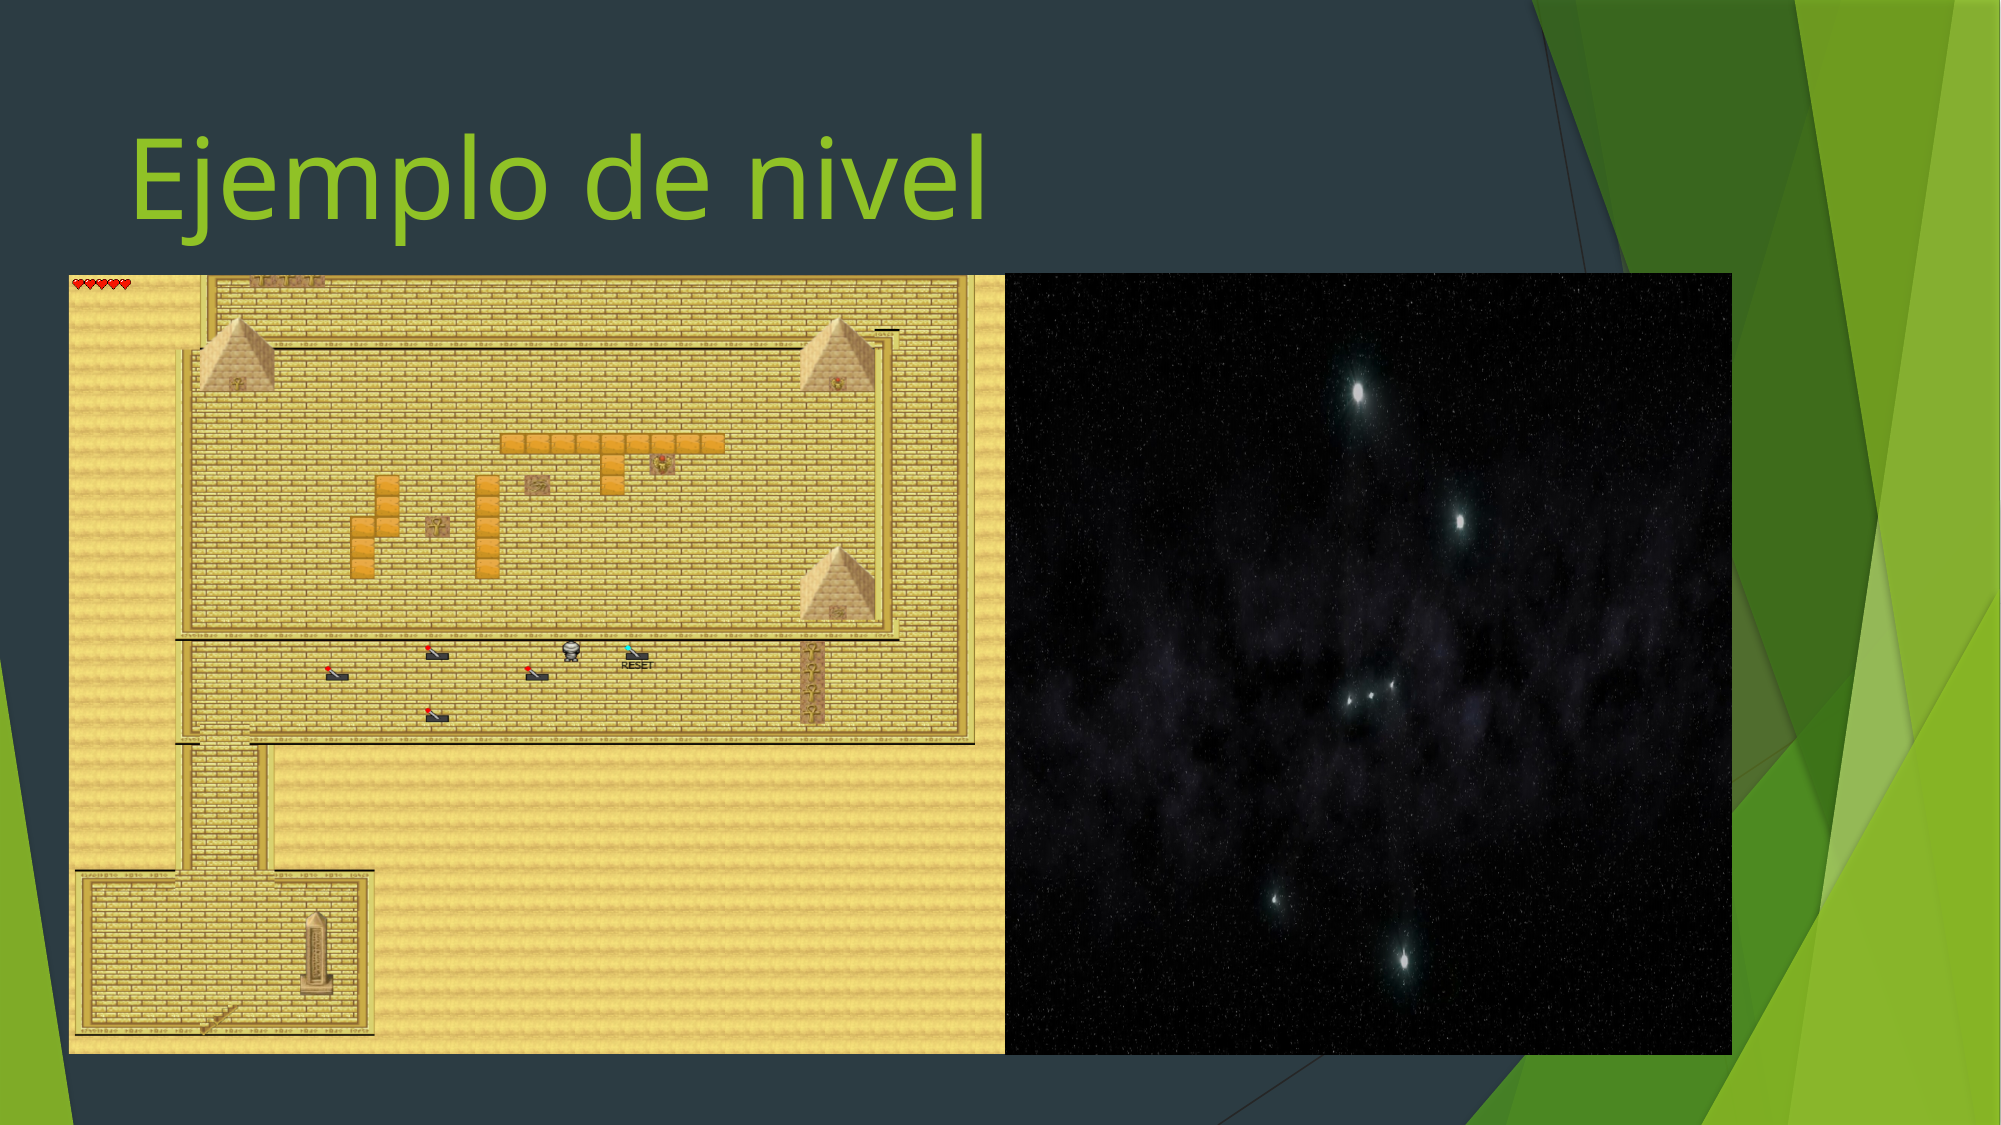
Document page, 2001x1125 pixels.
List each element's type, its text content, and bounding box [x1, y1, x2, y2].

picture [68, 272, 1732, 1055]
title Ejemplo de nivel [111, 99, 1522, 273]
